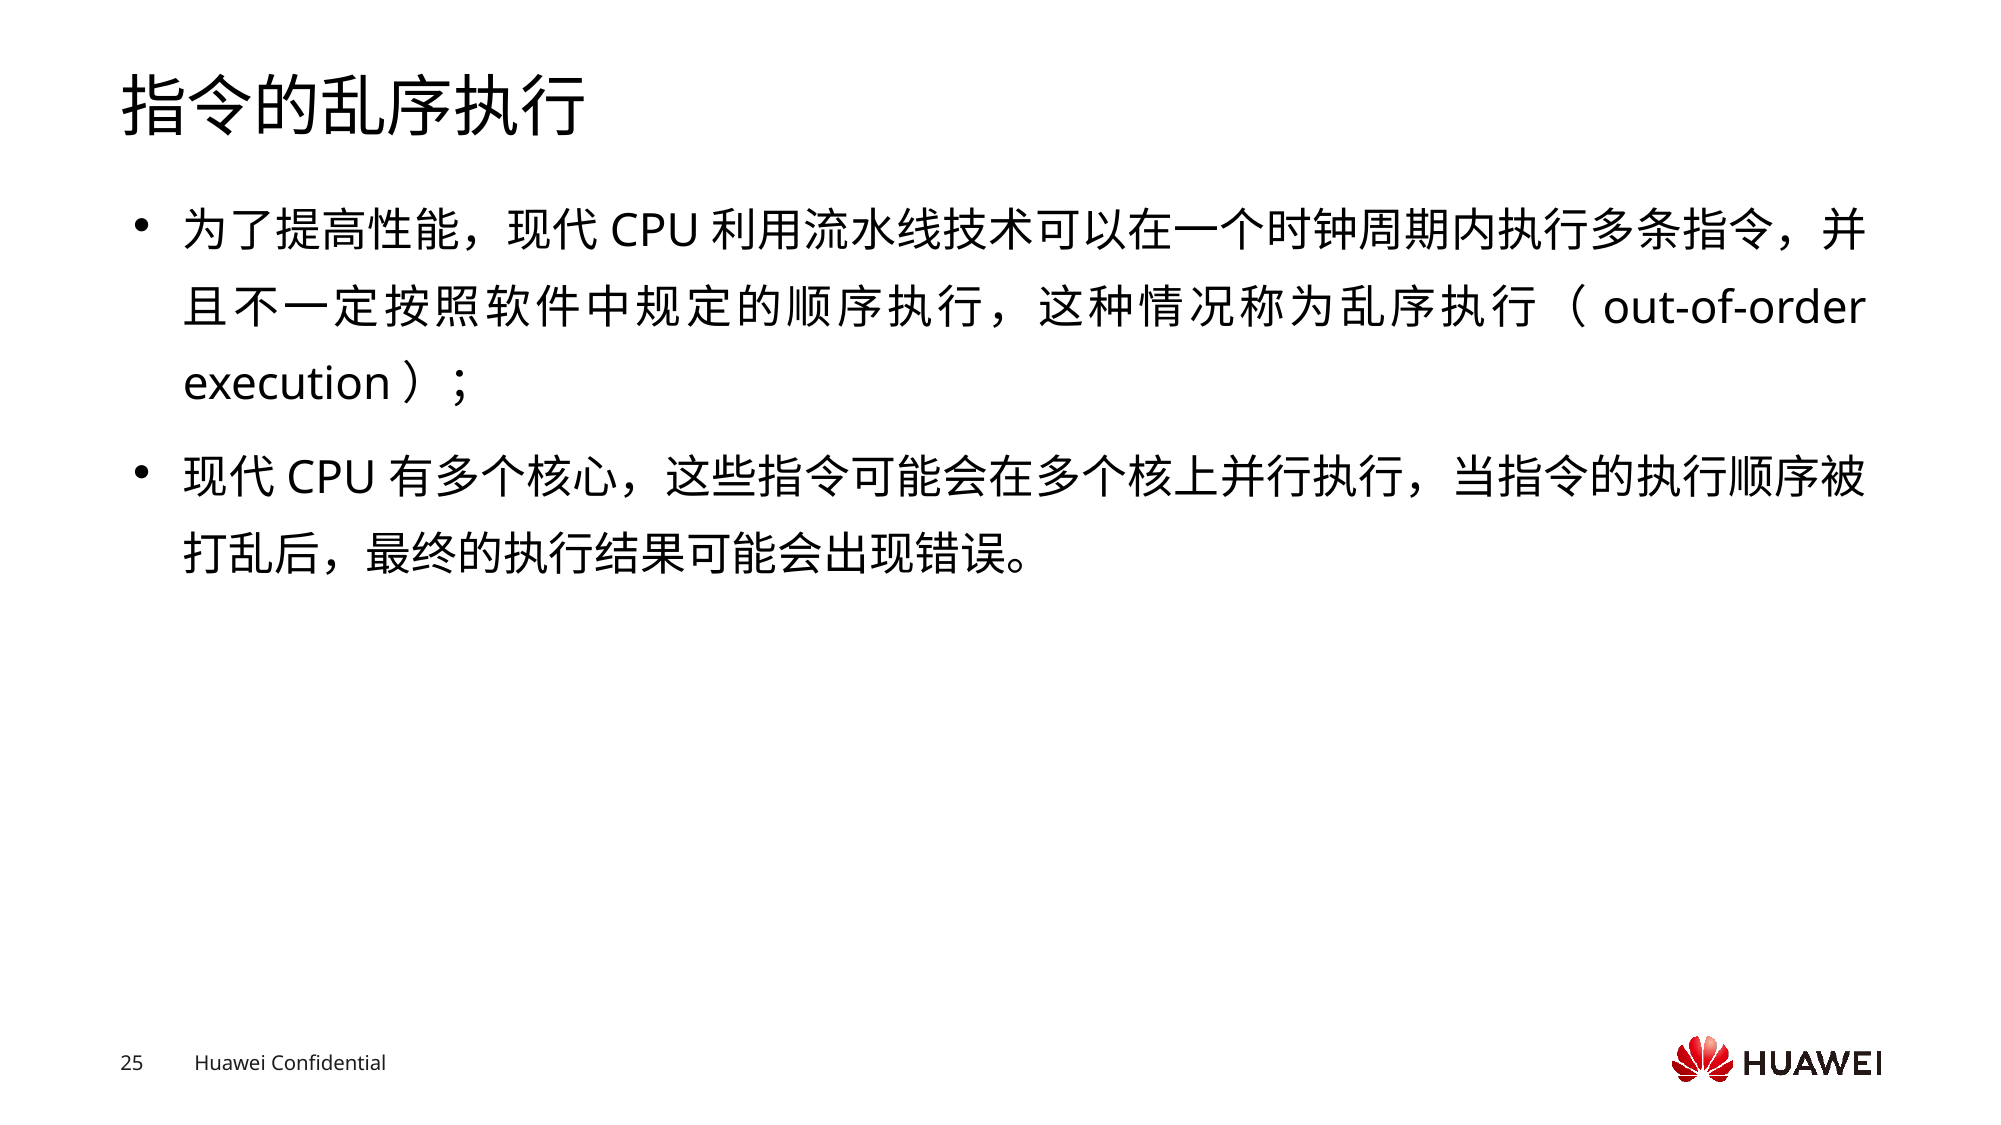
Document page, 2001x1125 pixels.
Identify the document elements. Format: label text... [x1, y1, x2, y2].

picture [1672, 1036, 1881, 1082]
title 指令的乱序执行 [120, 73, 1880, 154]
list 为了提高性能，现代CPU利用流水线技术可以在一个时钟周期内执行多条指令，并且不一定按照软件中规定的顺序执行，这种情况称为乱序执行（out-of-order execution）； 现代CPU有多个核心，这些指令可能会在多个核上并行执行，当指令的执行顺序被打乱后，最终的执行结果可能会出现错误。 [119, 171, 1881, 1018]
